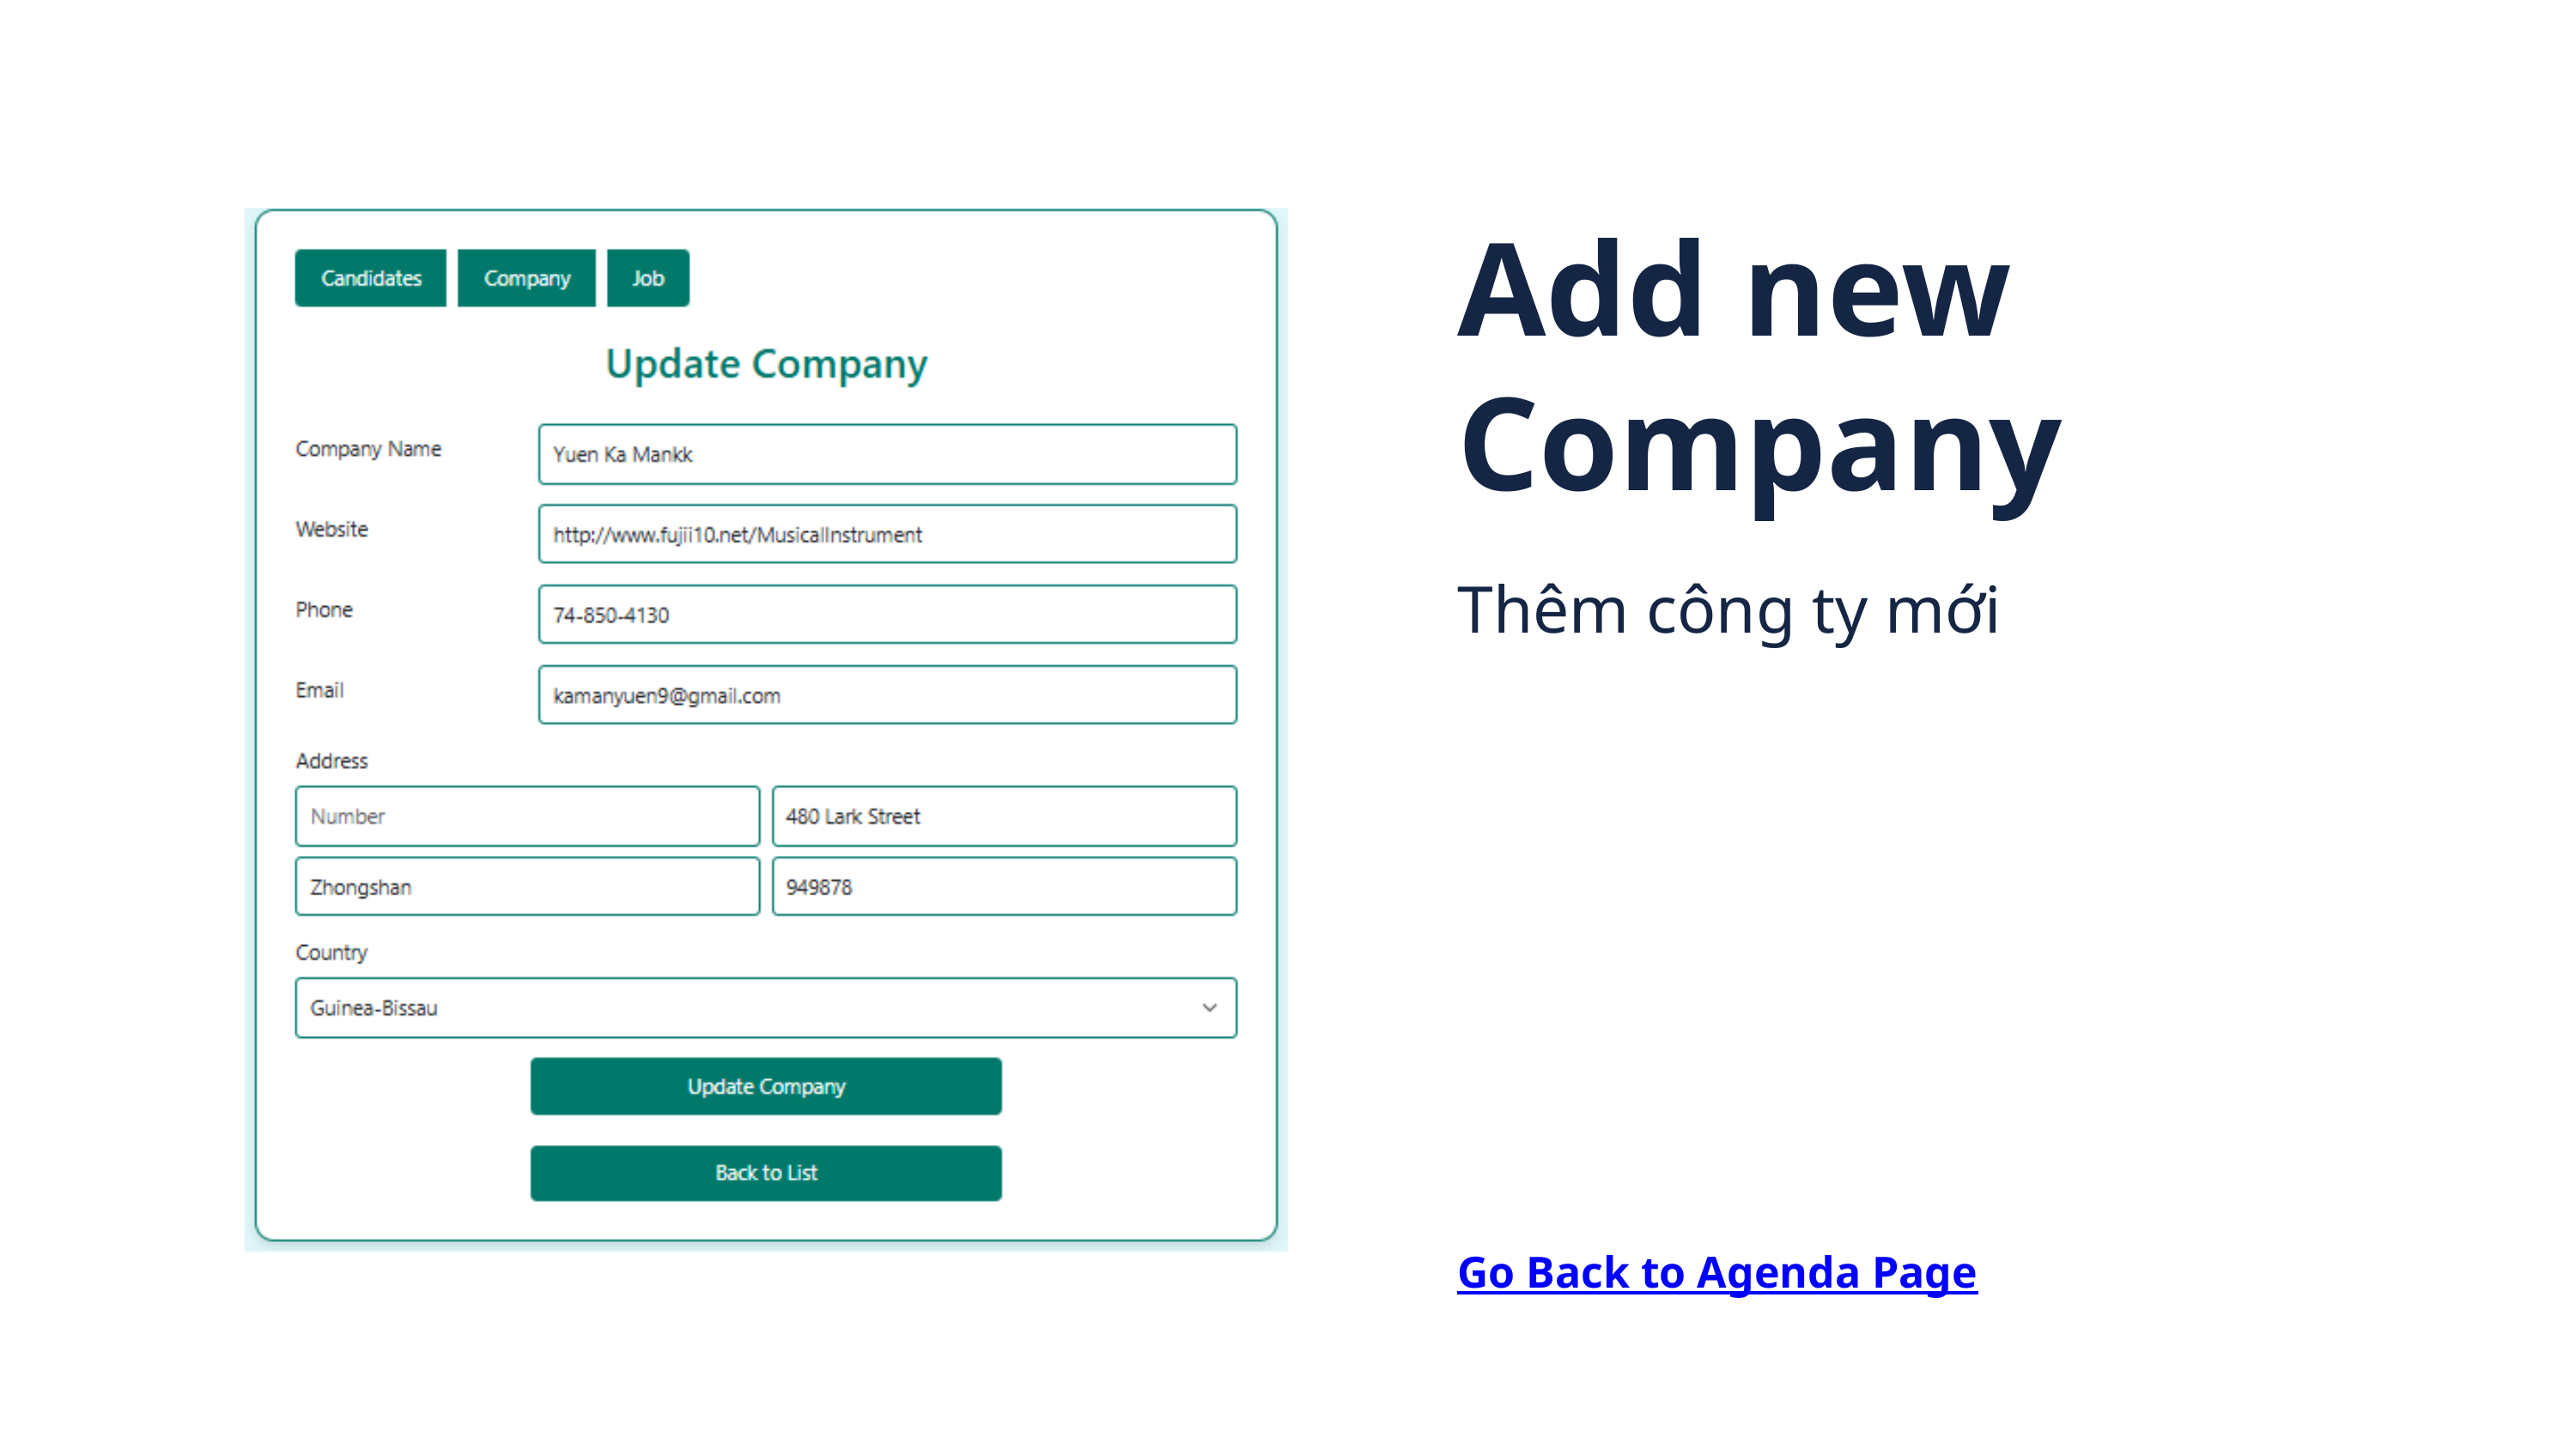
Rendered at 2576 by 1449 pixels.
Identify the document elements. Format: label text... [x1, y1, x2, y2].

text_box Go Back to Agenda Page [1457, 1243, 2133, 1304]
text_box [244, 208, 1289, 1252]
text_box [1457, 208, 2432, 642]
